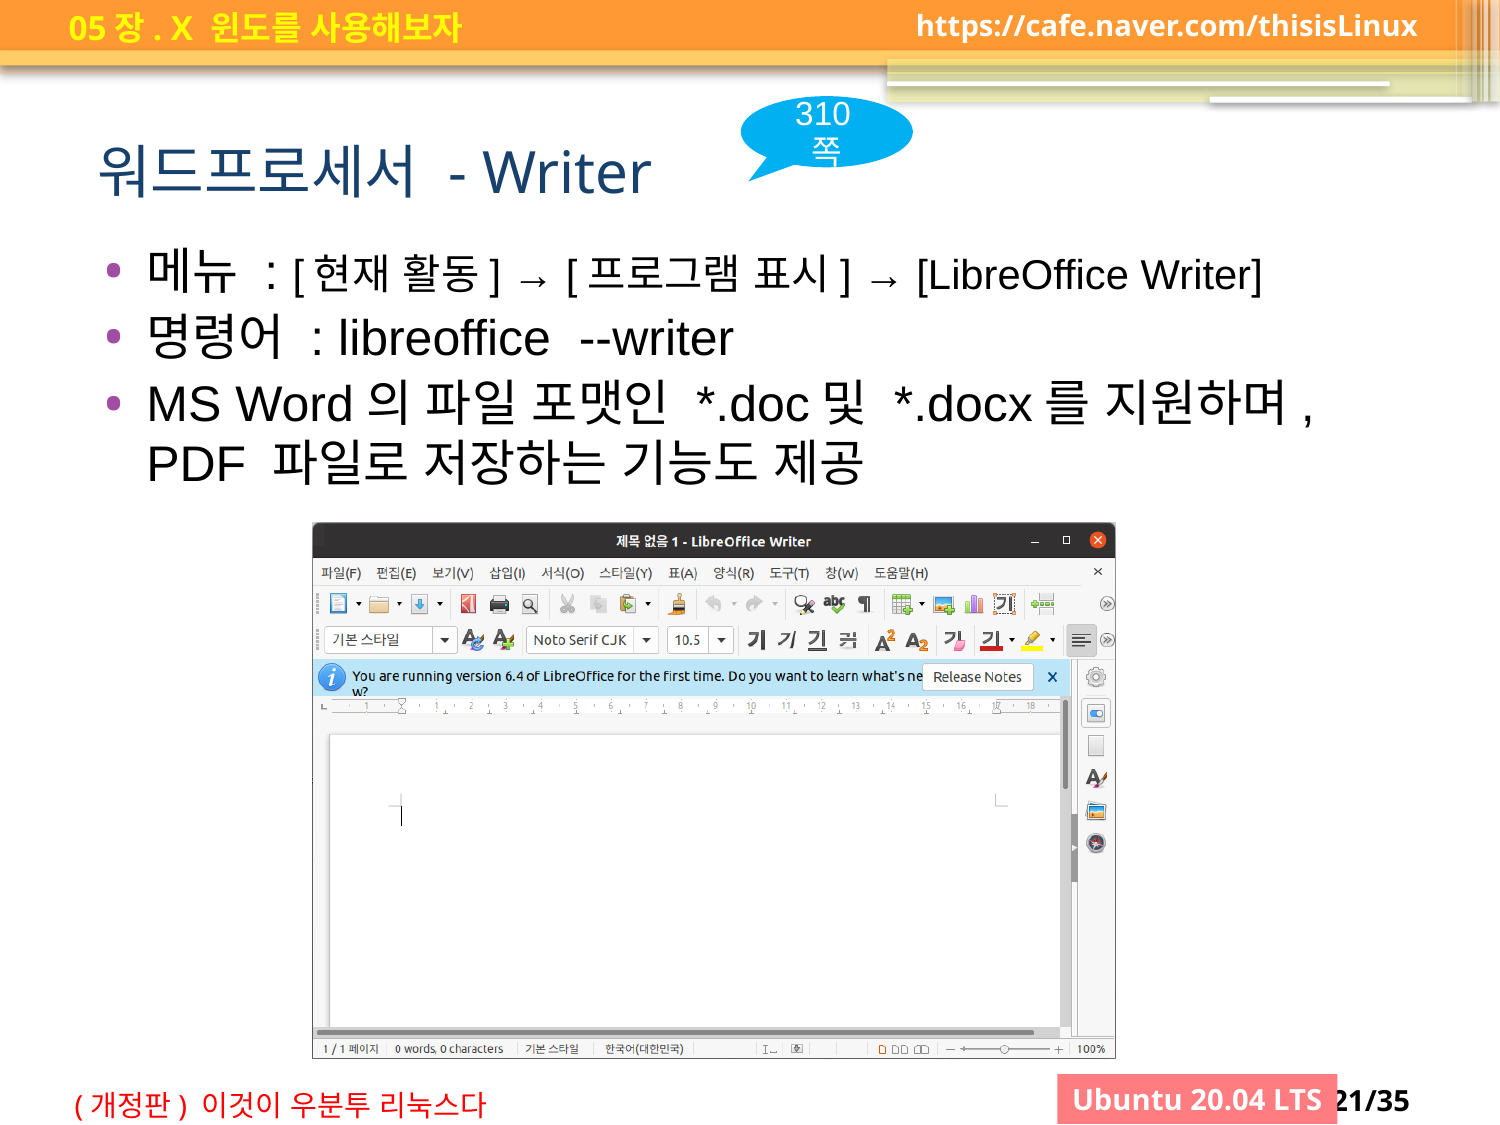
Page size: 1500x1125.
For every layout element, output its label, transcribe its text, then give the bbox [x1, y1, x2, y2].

title 워드프로세서 - Writer [82, 117, 1432, 223]
text_box 310쪽 [739, 94, 915, 183]
picture [312, 522, 1116, 1059]
text_box 메뉴 : [현재 활동] → [프로그램 표시] → [LibreOffice Writer] 명령어 : libreoffice --writer MS Word의 파일 포맷인 *.doc및 *.docx를 지원하며, PDF 파일로 저장하는 기능도 제공 [71, 231, 1422, 1059]
